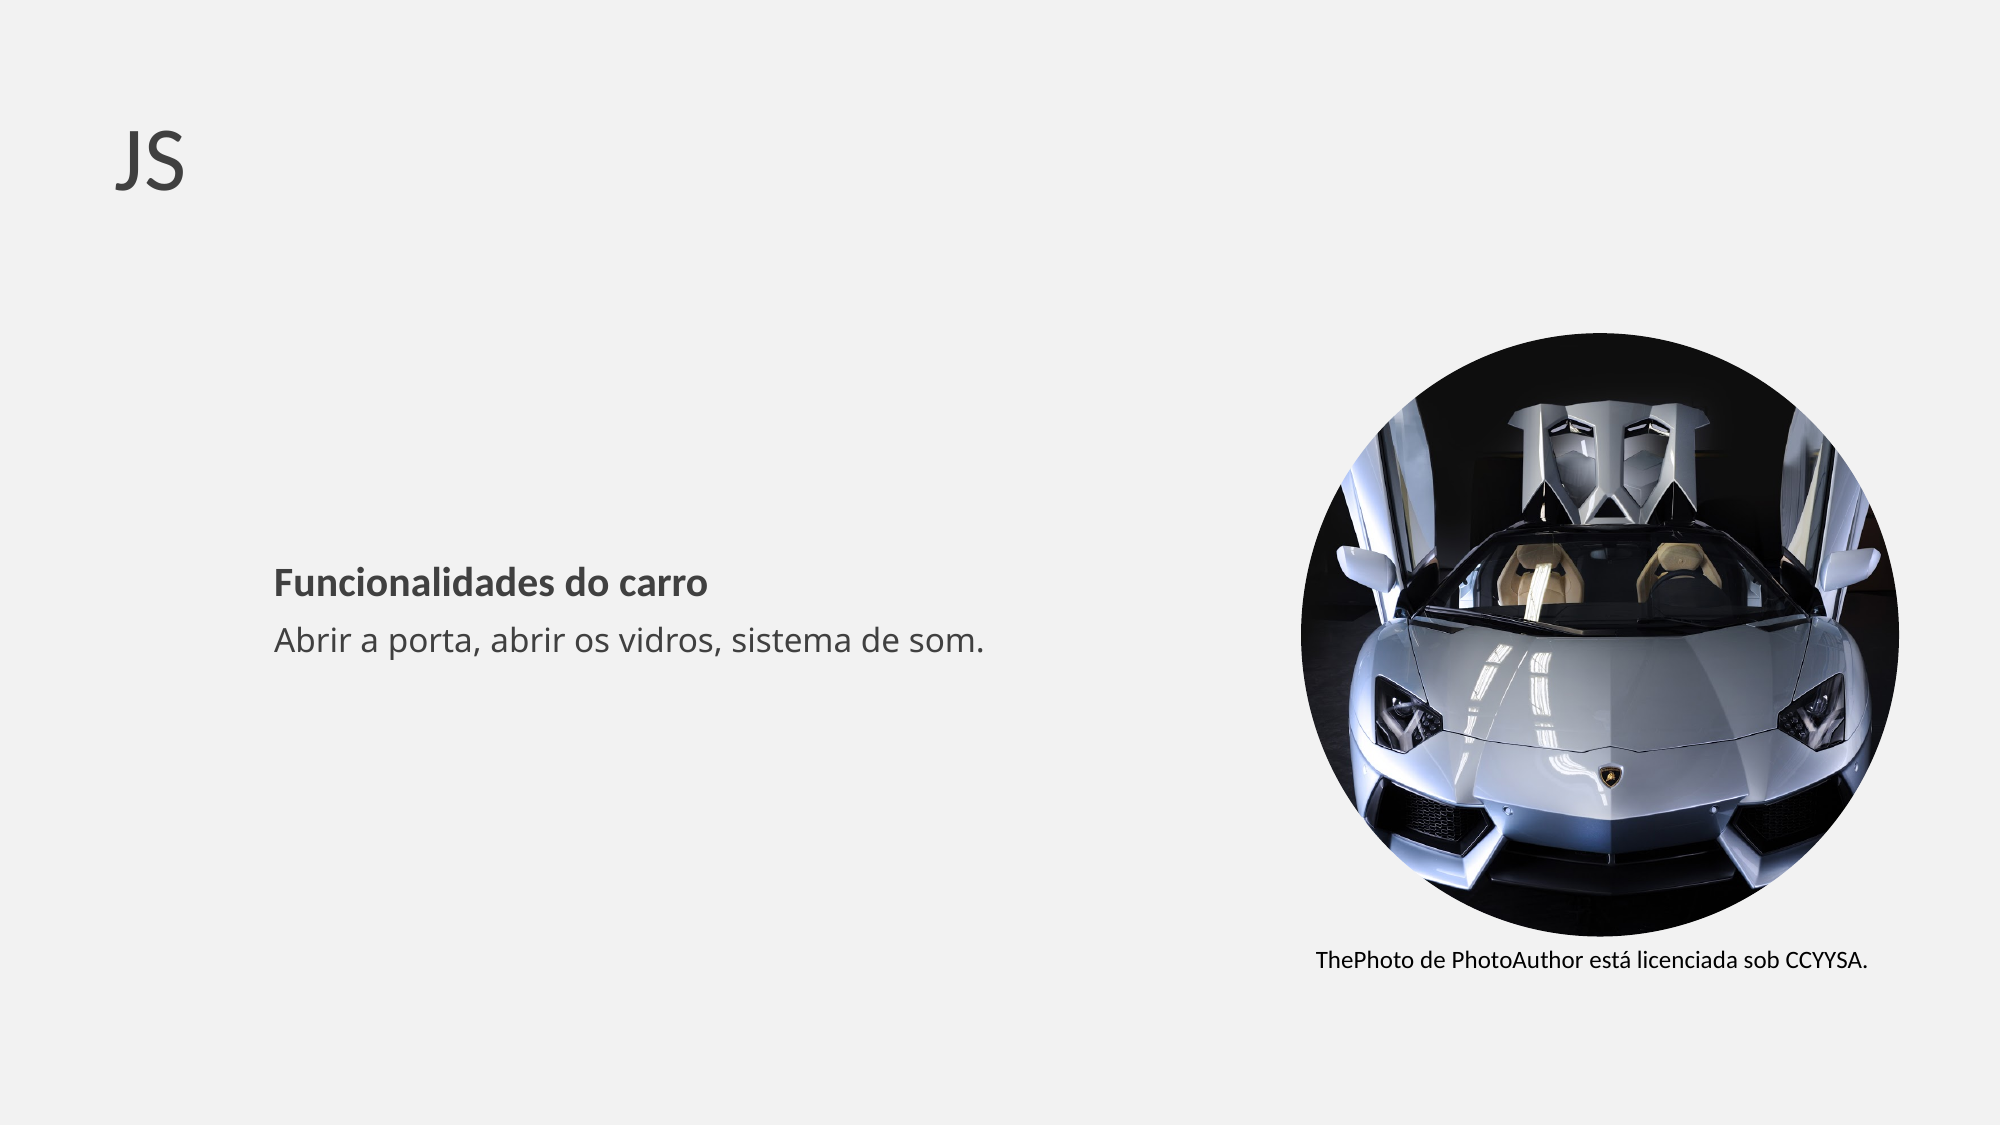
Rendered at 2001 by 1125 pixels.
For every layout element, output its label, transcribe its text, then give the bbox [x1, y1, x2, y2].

list Funcionalidades do carro [259, 515, 1267, 613]
list Abrir a porta, abrir os vidros, sistema de som. [259, 615, 1267, 732]
picture [1301, 333, 1900, 937]
title JS [99, 59, 1900, 262]
text_box ThePhoto de PhotoAuthor está licenciada sob CCYYSA. [1301, 937, 1899, 989]
